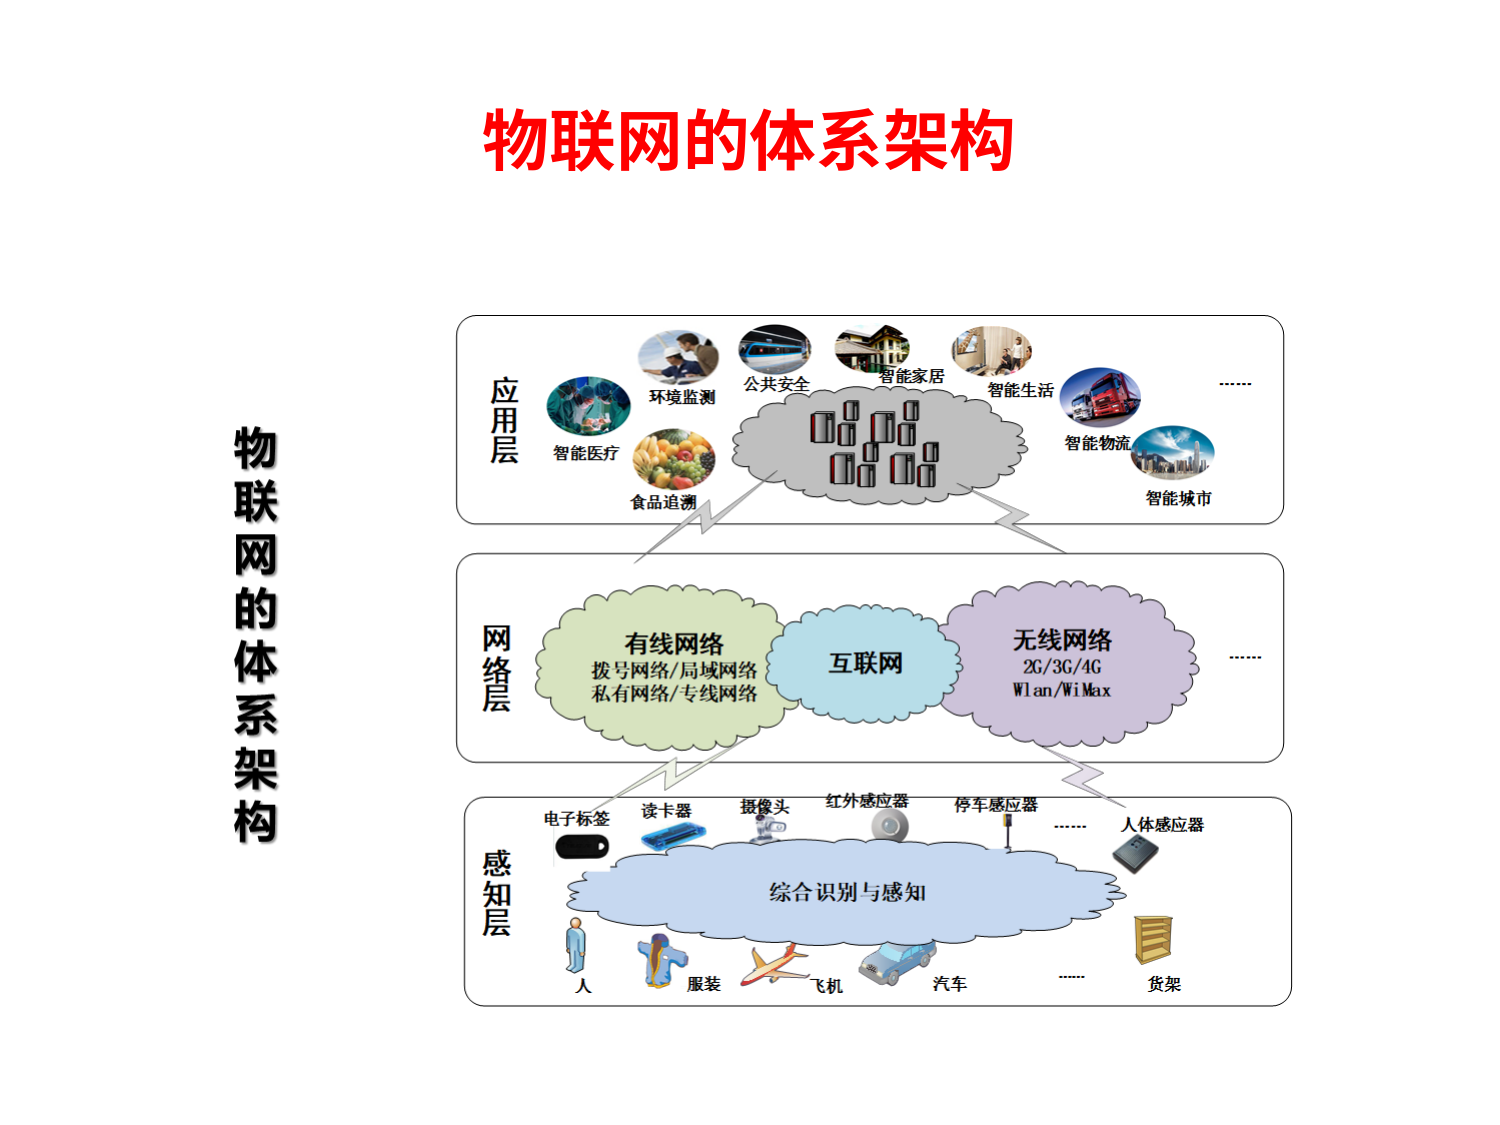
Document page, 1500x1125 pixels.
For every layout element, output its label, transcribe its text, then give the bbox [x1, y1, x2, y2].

picture [206, 314, 1294, 1015]
title 物联网的体系架构 [75, 45, 1425, 233]
